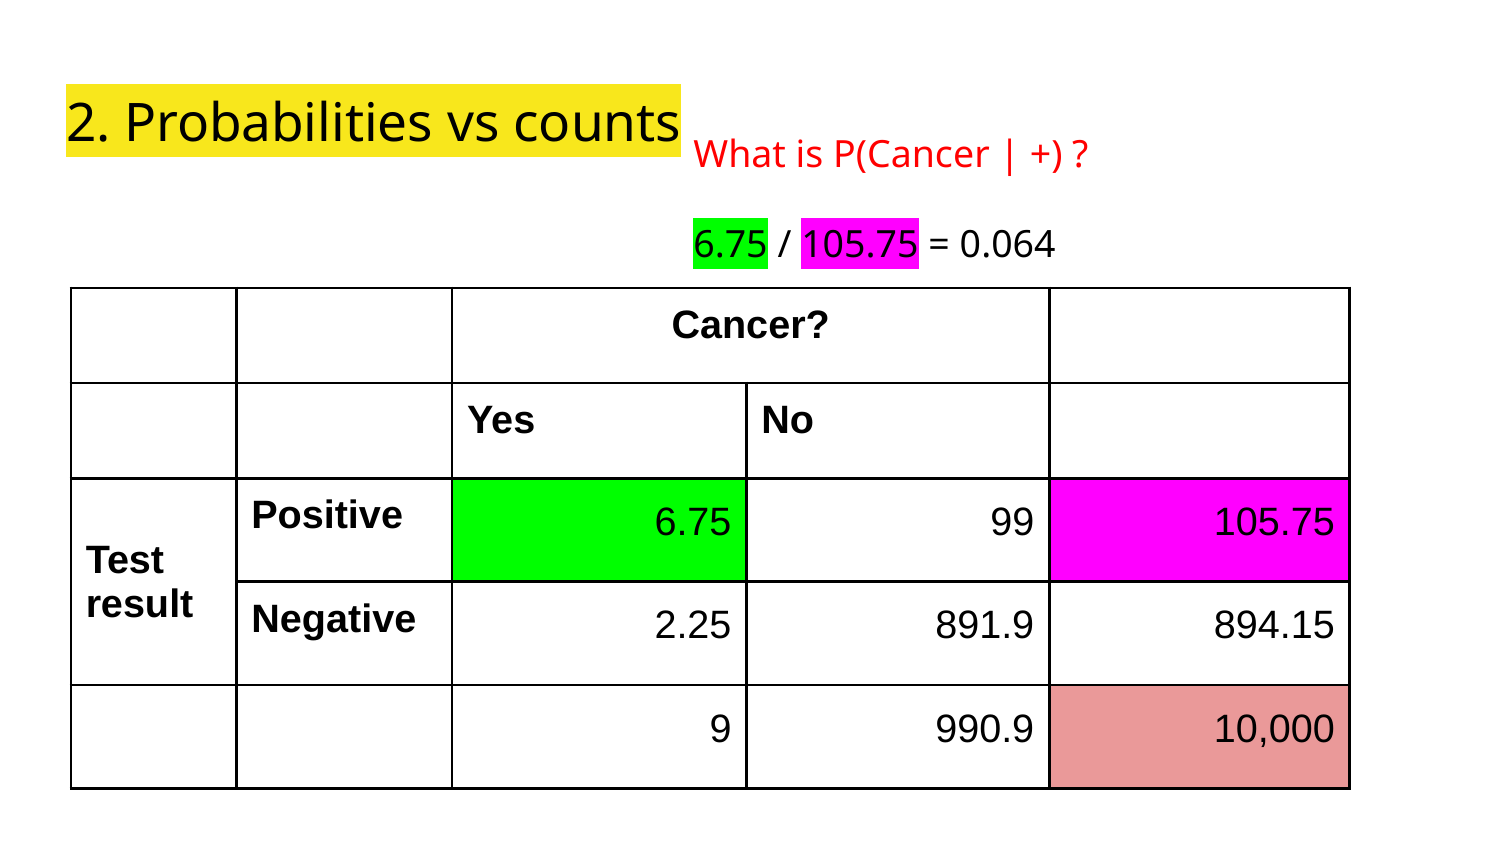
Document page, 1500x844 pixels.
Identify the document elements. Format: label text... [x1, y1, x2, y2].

table_cell Test result [72, 480, 235, 684]
table_cell 105.75 [1051, 480, 1348, 580]
table_cell [1051, 384, 1348, 477]
table_cell 6.75 [453, 480, 745, 580]
table_header [1051, 289, 1348, 382]
table_cell 894.15 [1051, 583, 1348, 684]
table_cell 2.25 [453, 583, 745, 684]
table_cell [72, 384, 235, 477]
table_cell Positive [238, 480, 451, 580]
table_header [238, 289, 451, 382]
text_box What is P(Cancer | +) ? 6.75 / 105.75 = 0.064 [678, 115, 1447, 281]
table_cell [72, 686, 235, 787]
title 2. Probabilities vs counts [51, 72, 1449, 167]
table_cell 9 [453, 686, 745, 787]
table_cell Yes [453, 384, 745, 477]
table_cell [238, 384, 451, 477]
table_cell 891.9 [748, 583, 1048, 684]
table_cell [238, 686, 451, 787]
table_cell 10,000 [1051, 686, 1348, 787]
table_cell Negative [238, 583, 451, 684]
table_cell No [748, 384, 1048, 477]
table_header Cancer? [453, 289, 1048, 382]
table_header [72, 289, 235, 382]
table_cell 99 [748, 480, 1048, 580]
table_cell 990.9 [748, 686, 1048, 787]
